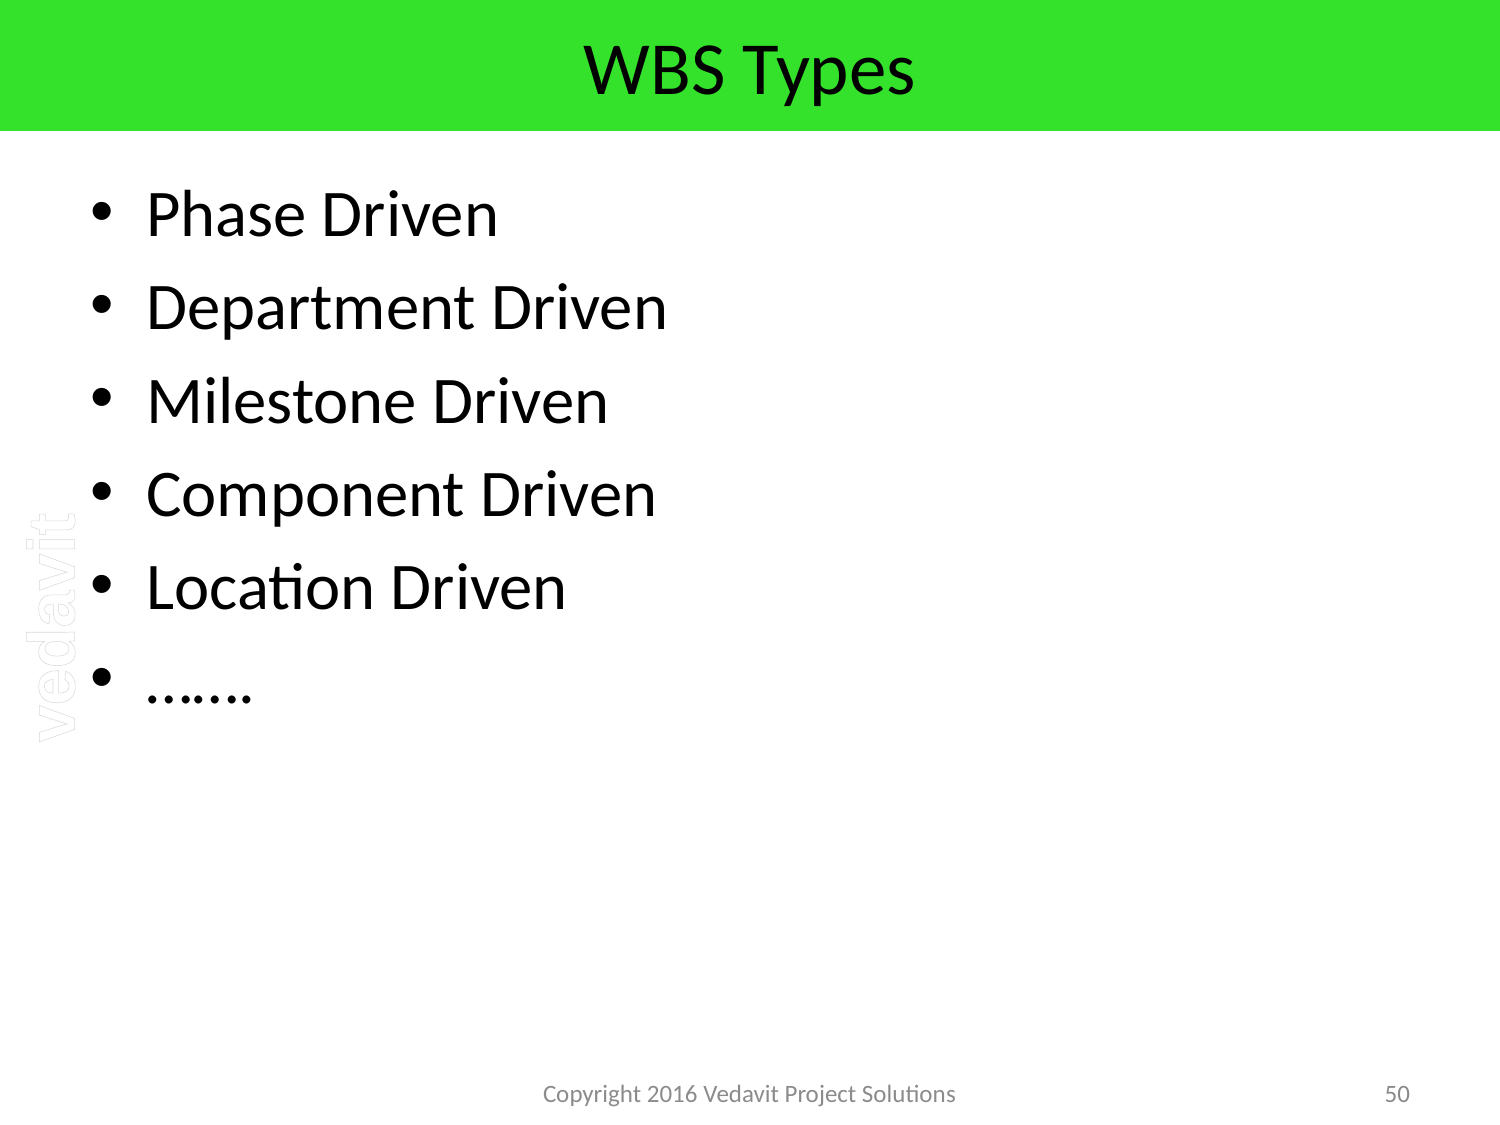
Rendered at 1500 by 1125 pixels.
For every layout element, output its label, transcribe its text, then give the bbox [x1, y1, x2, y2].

title WBS Types [0, 0, 1500, 131]
footer Copyright 2016 Vedavit Project Solutions [512, 1062, 988, 1123]
slide_number 50 [1074, 1062, 1425, 1123]
list Phase Driven Department Driven Milestone Driven Component Driven Location Driven ……. [75, 162, 1425, 1000]
